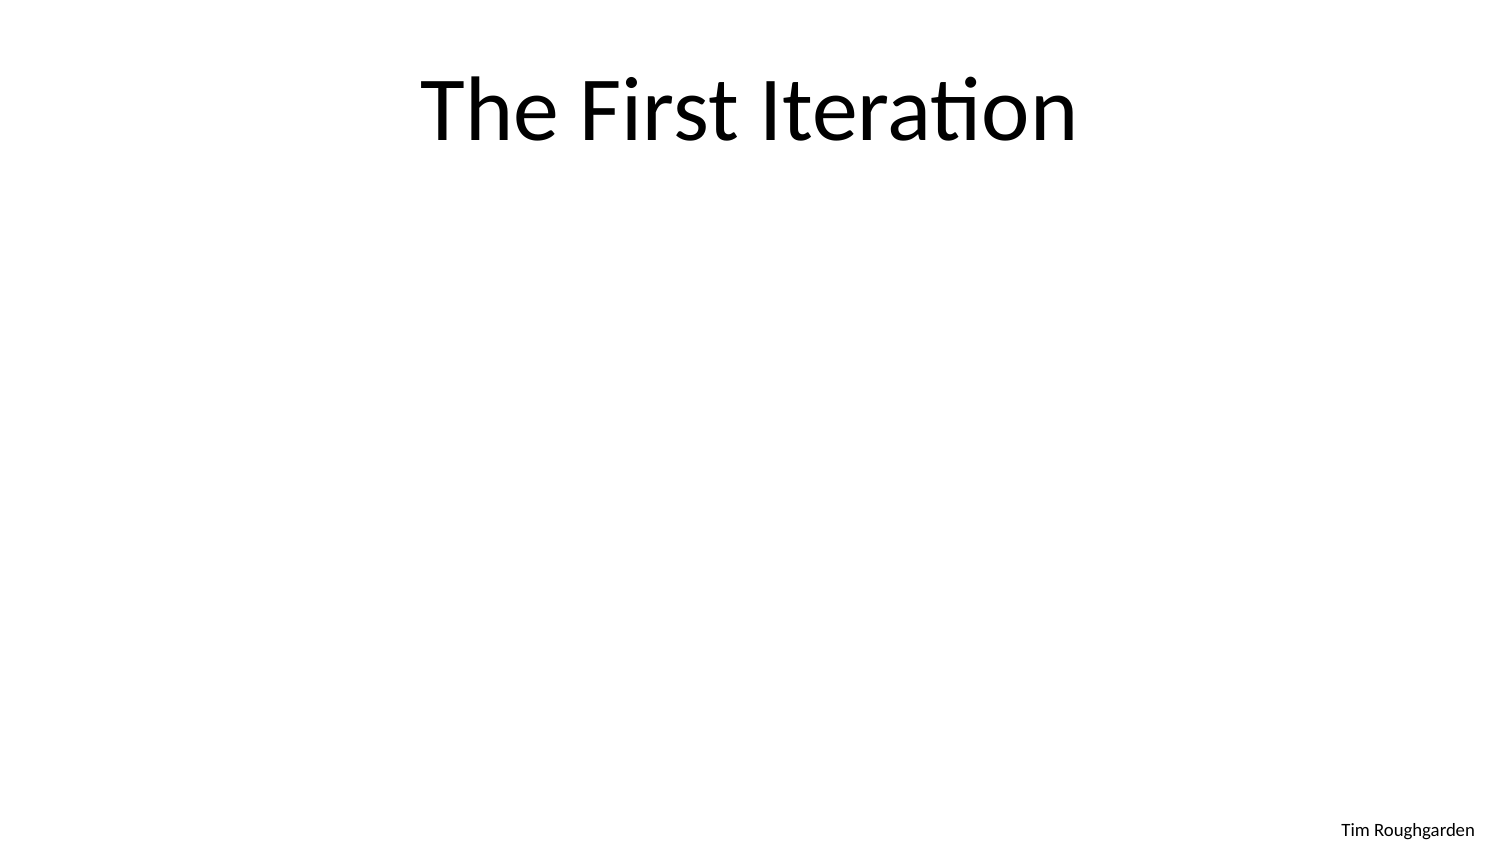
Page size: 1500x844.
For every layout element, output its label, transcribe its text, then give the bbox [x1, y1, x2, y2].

title The First Iteration [75, 33, 1425, 175]
